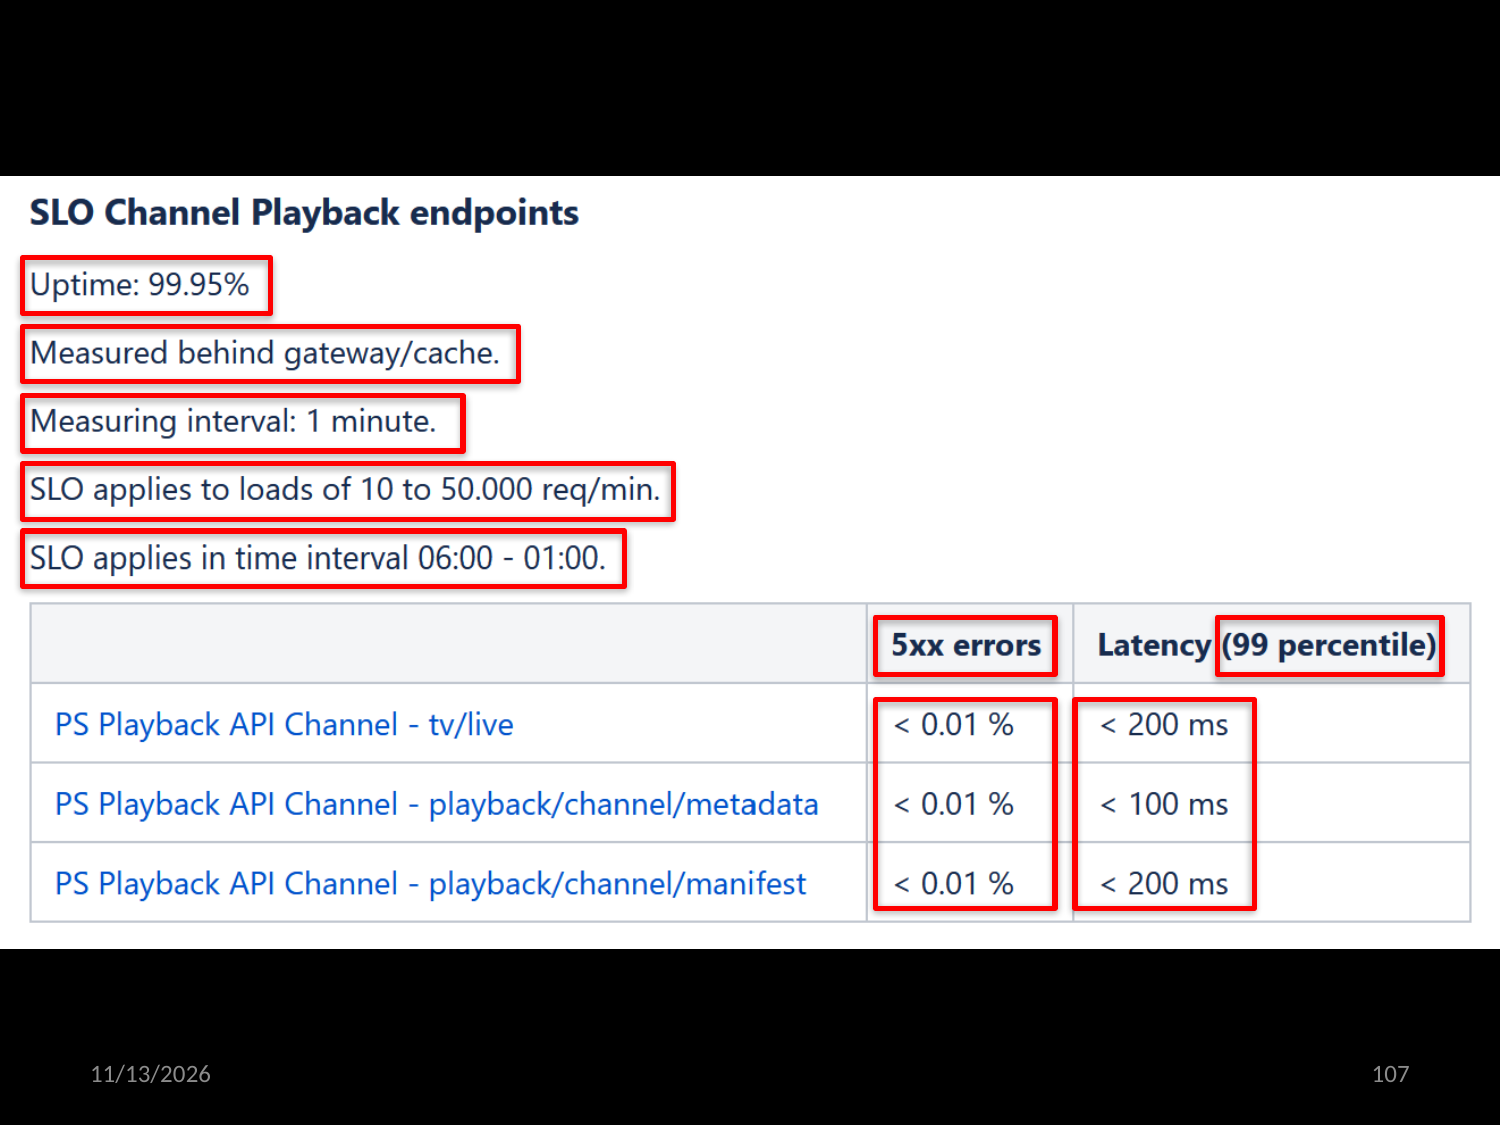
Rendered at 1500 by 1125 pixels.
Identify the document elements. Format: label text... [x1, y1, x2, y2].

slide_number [75, 1042, 425, 1103]
picture [0, 176, 1500, 949]
slide_number 107 [1074, 1042, 1425, 1103]
